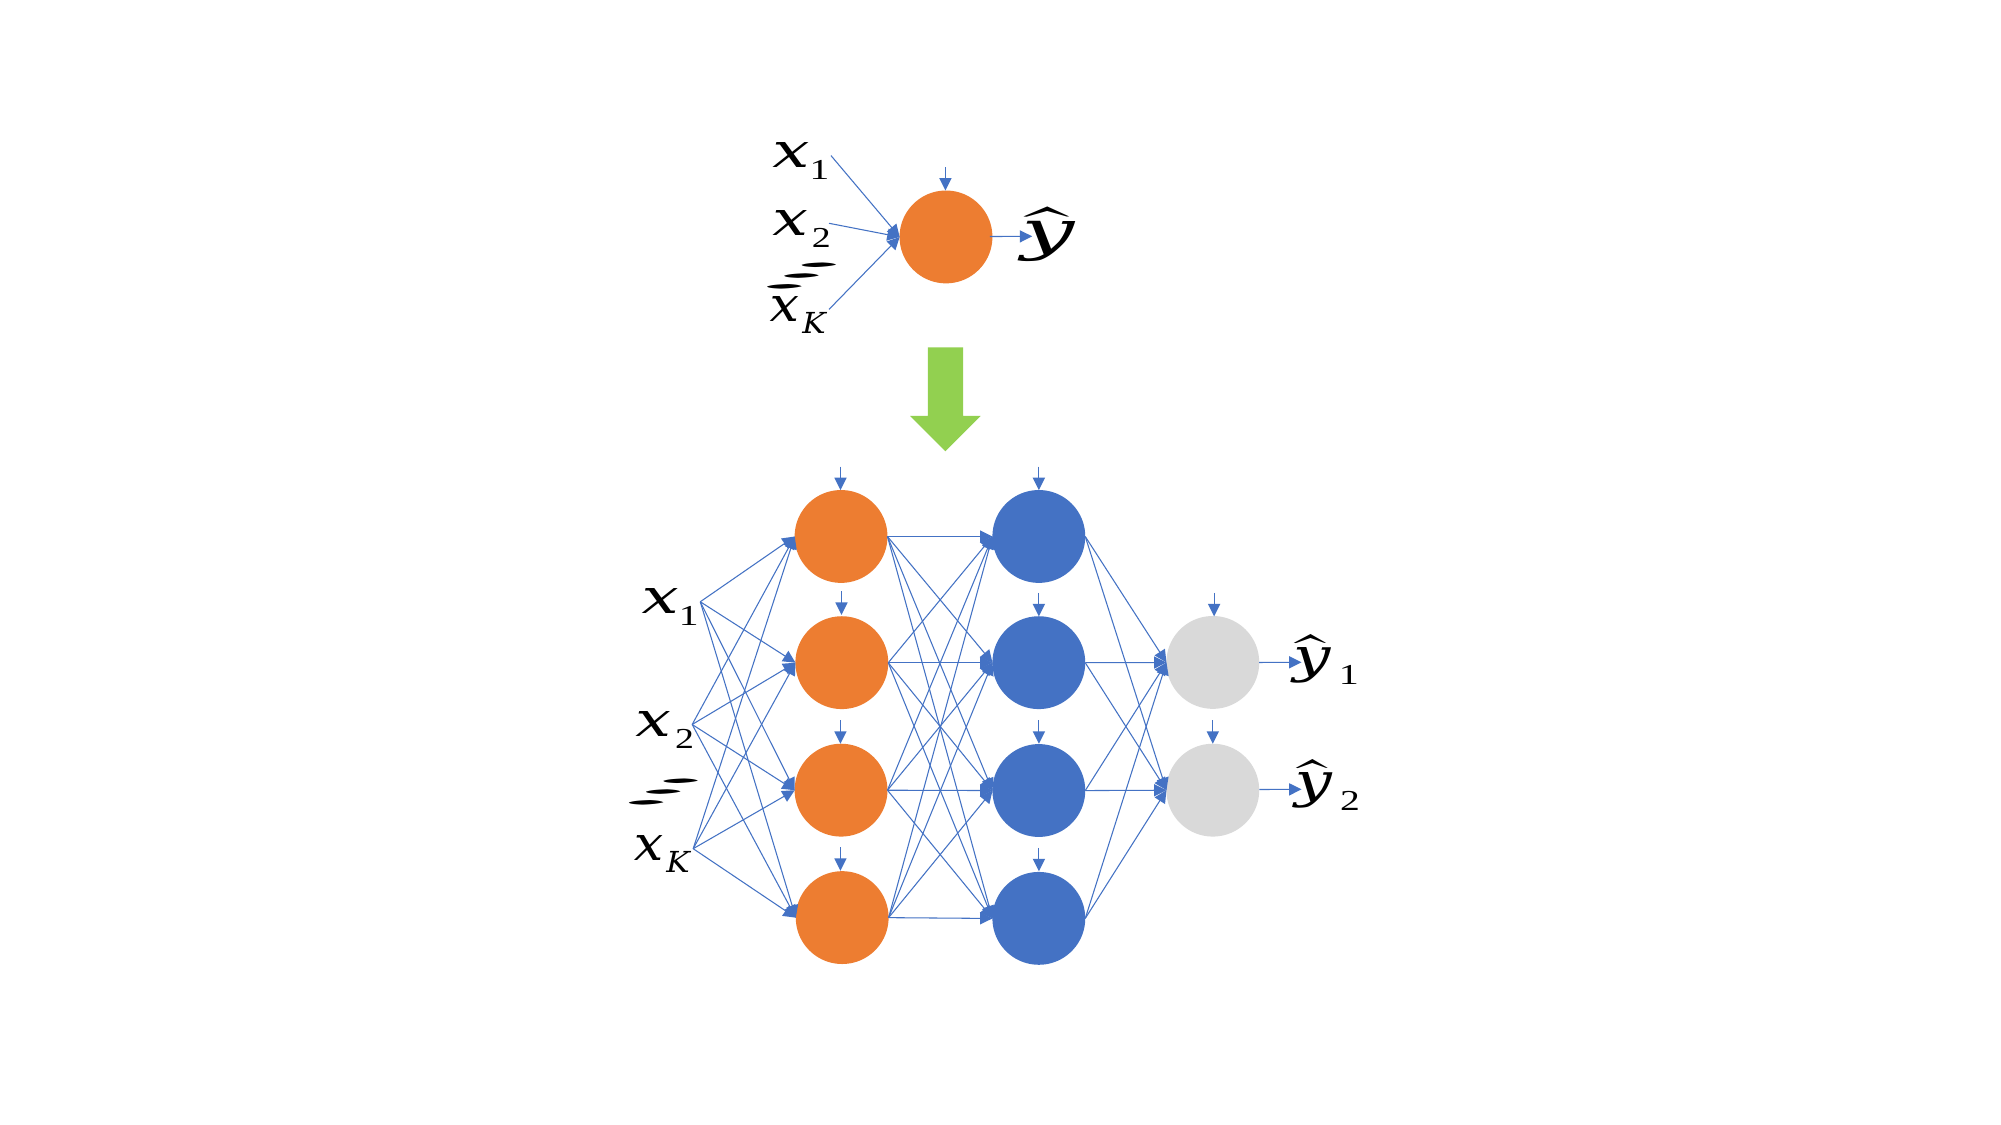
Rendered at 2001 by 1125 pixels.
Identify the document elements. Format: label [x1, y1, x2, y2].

text_box [900, 189, 994, 285]
text_box [830, 155, 900, 223]
text_box [907, 346, 984, 453]
text_box [829, 236, 900, 310]
text_box [607, 466, 1359, 965]
text_box [829, 223, 900, 236]
